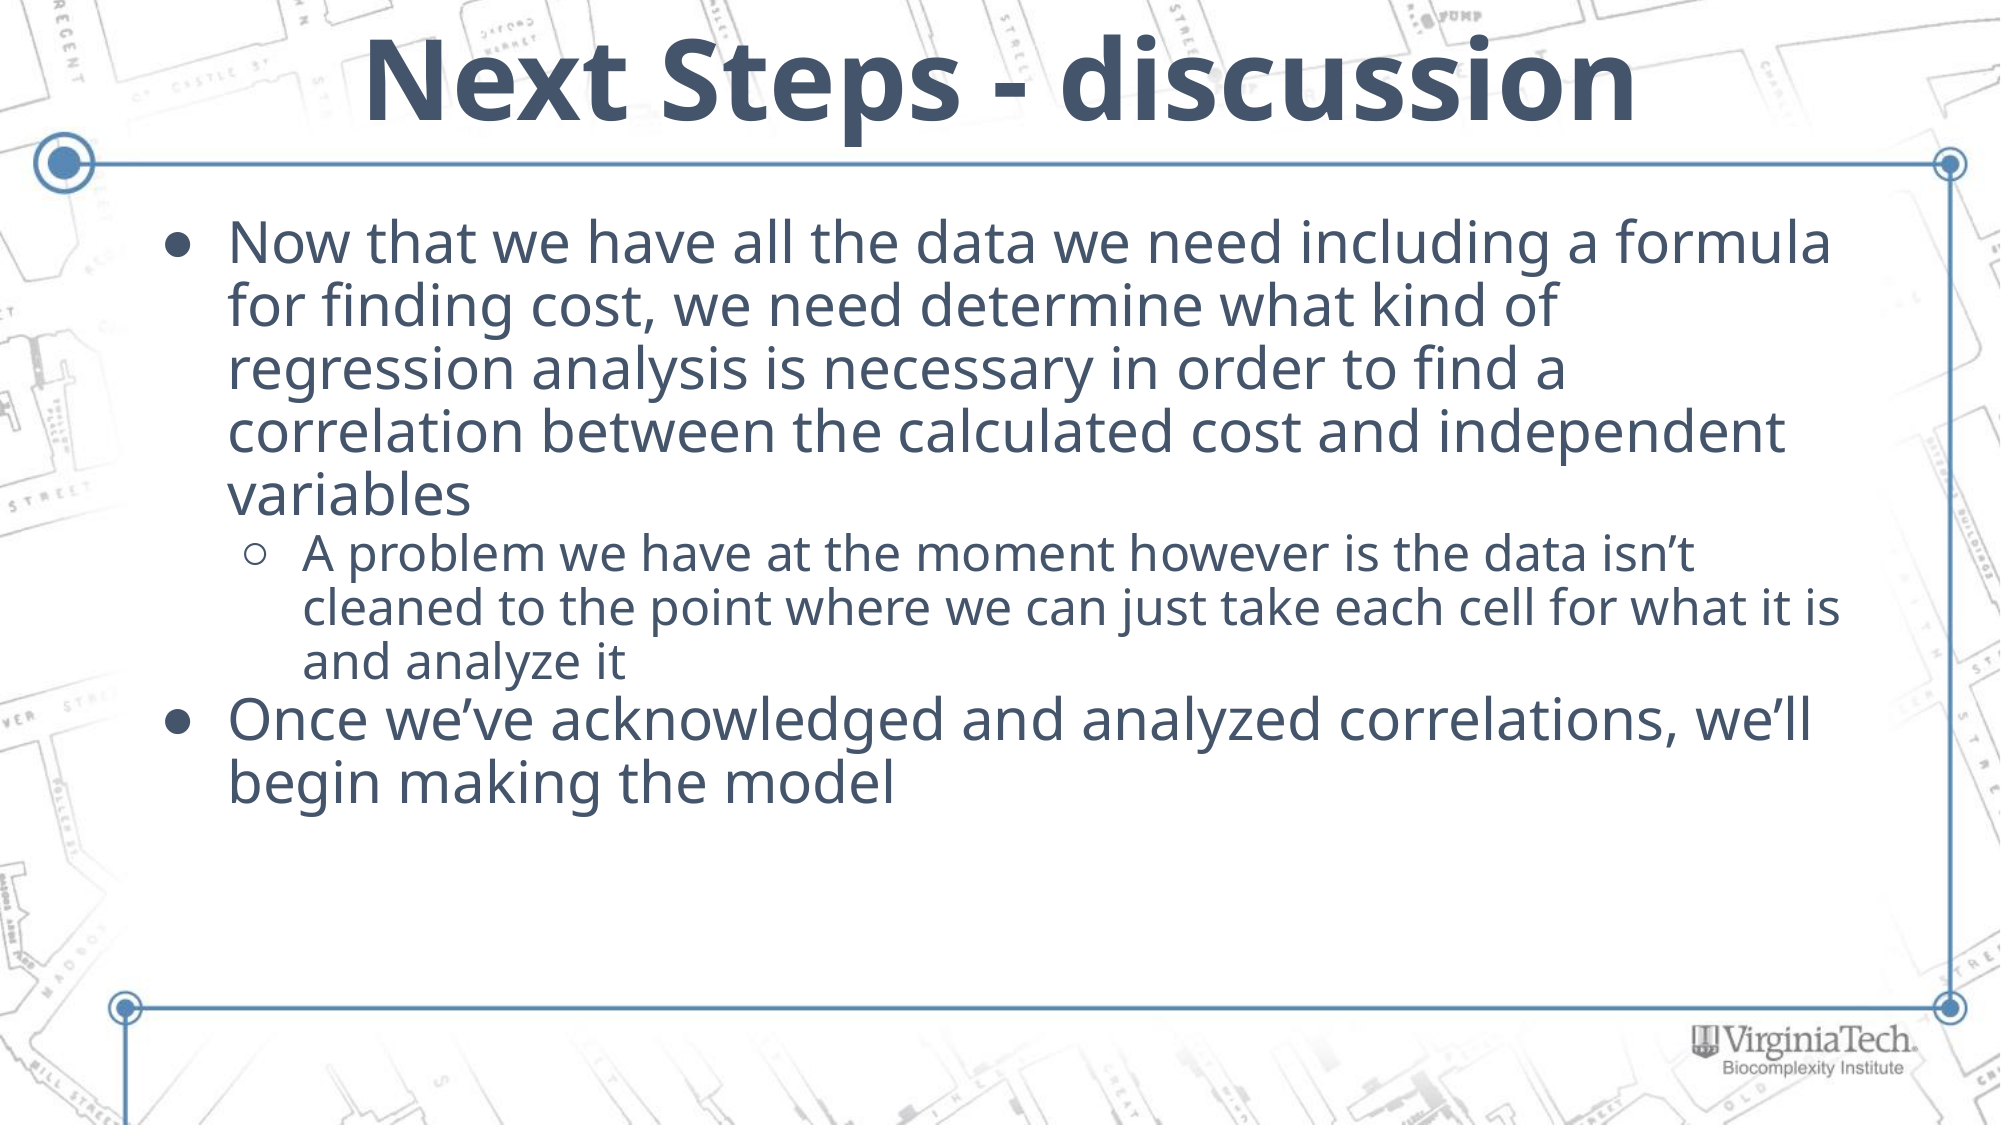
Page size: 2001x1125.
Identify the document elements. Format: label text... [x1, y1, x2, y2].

list Now that we have all the data we need including a formula for finding cost, we need determine what kind of regression analysis is necessary in order to find a correlation between the calculated cost and independent variables A problem we have at the moment however is the data isn’t cleaned to the point where we can just take each cell for what it is and analyze it Once we’ve acknowledged and analyzed correlations, we’ll begin making the model [137, 198, 1863, 953]
title Next Steps - discussion [72, 0, 1931, 168]
picture [0, 0, 2001, 1125]
